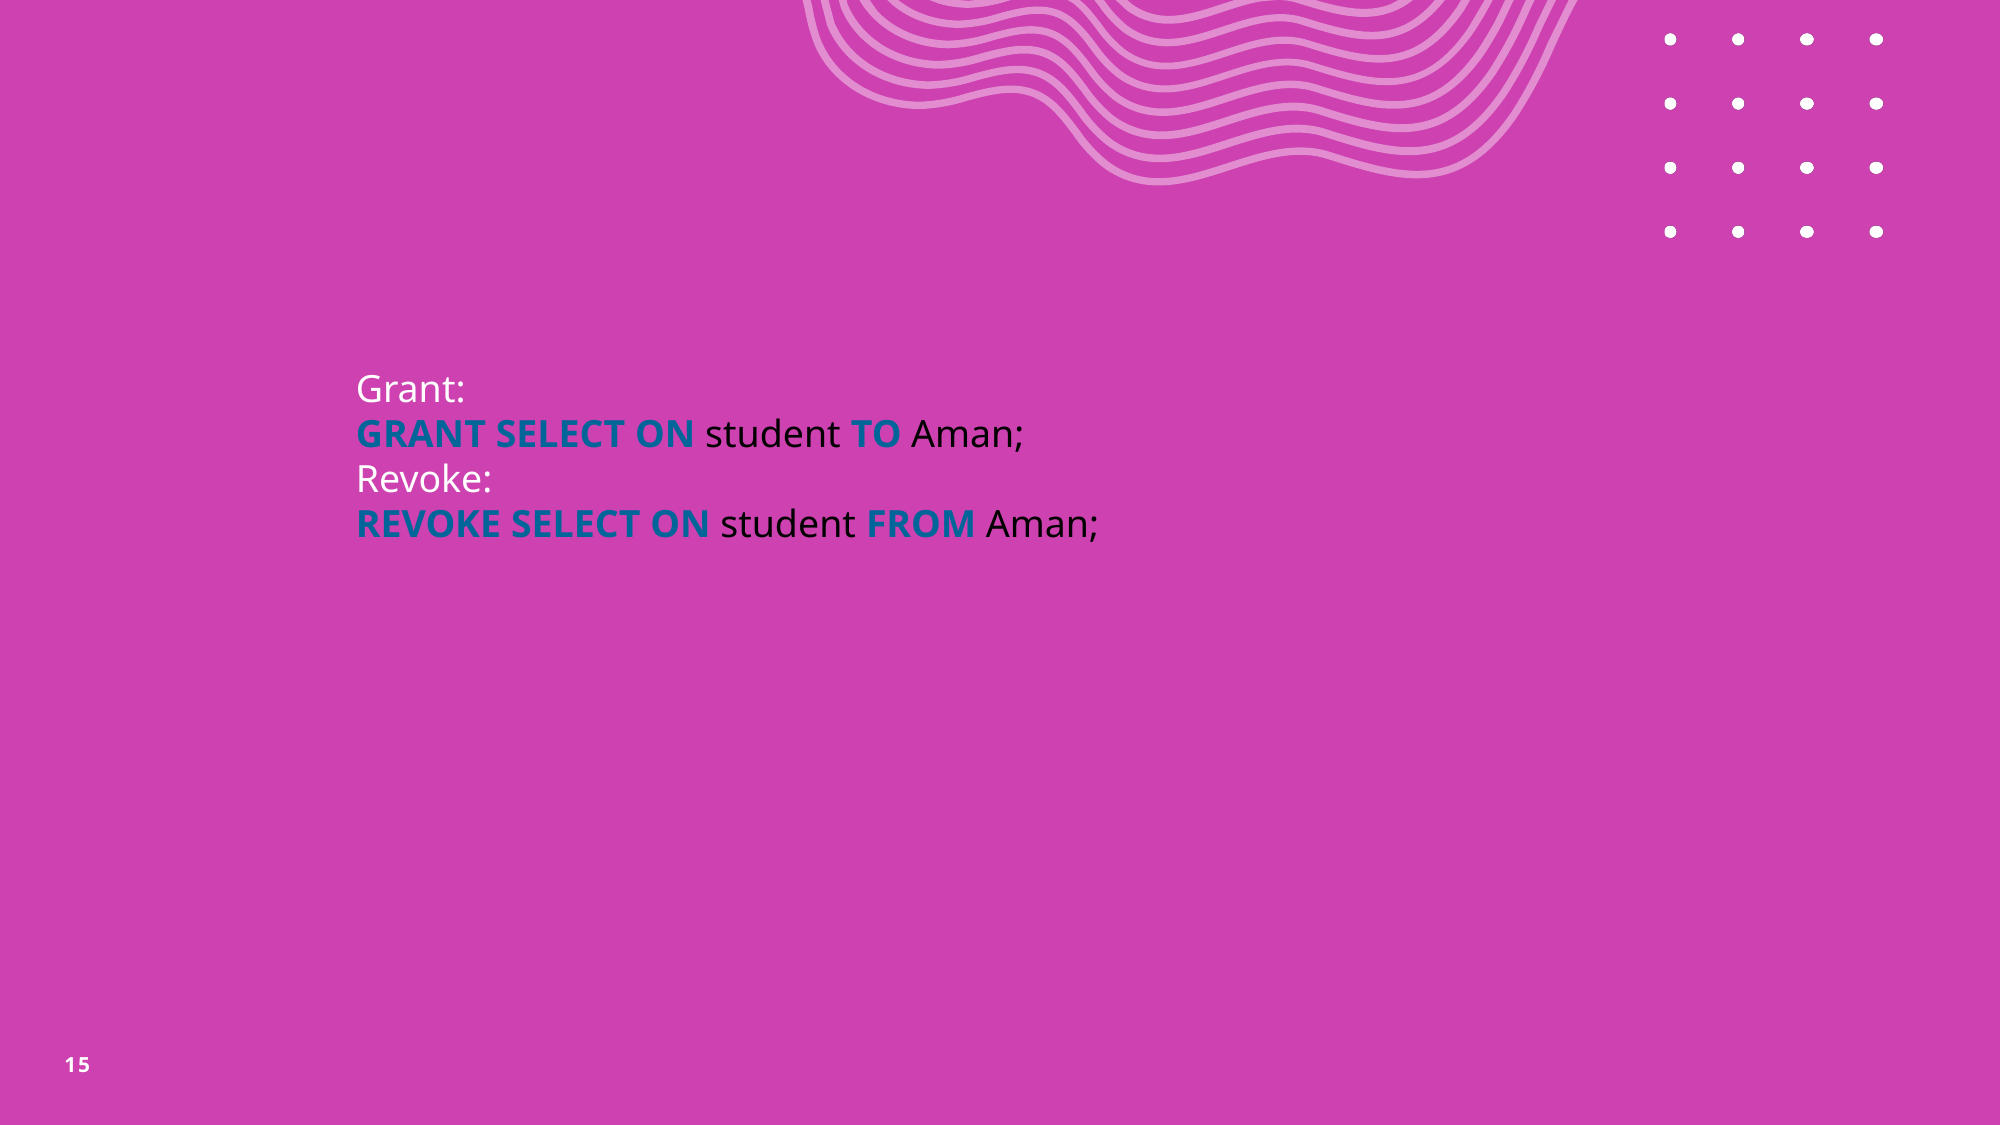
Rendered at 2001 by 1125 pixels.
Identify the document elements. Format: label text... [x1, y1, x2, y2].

text_box Grant: GRANT SELECT ON student TO Aman; Revoke: REVOKE SELECT ON student FROM Aman; [340, 357, 2000, 642]
picture [1664, 0, 1915, 238]
slide_number 15 [49, 1043, 147, 1086]
